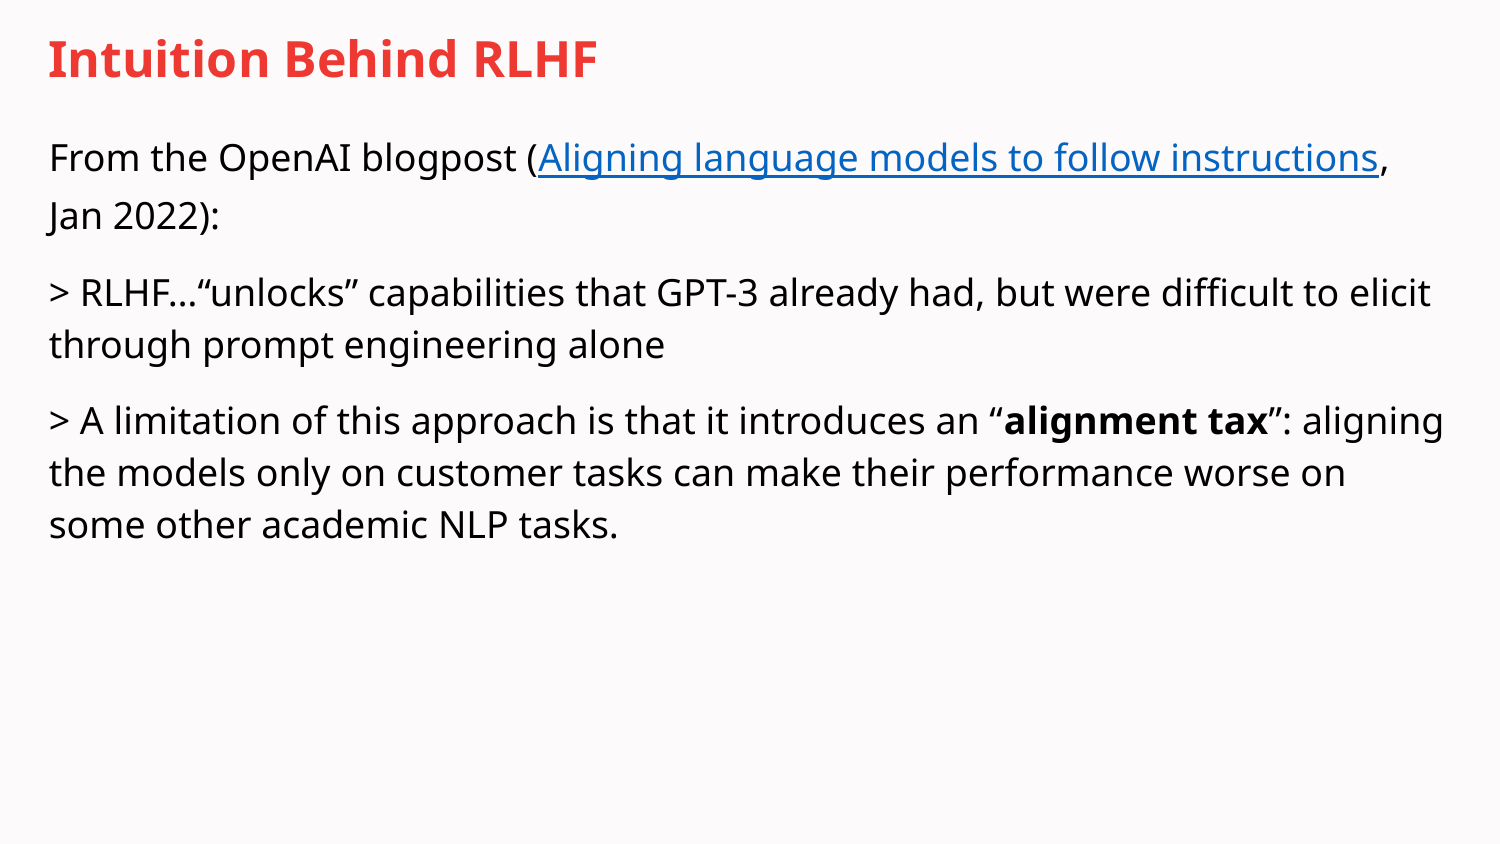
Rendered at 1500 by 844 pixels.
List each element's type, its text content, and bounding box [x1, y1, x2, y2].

text_box From the OpenAI blogpost (Aligning language models to follow instructions, Jan 2022): > RLHF…“unlocks” capabilities that GPT-3 already had, but were difficult to elicit through prompt engineering alone > A limitation of this approach is that it introduces an “alignment tax”: aligning the models only on customer tasks can make their performance worse on some other academic NLP tasks. [33, 111, 1463, 760]
title Intuition Behind RLHF [33, 16, 1452, 100]
